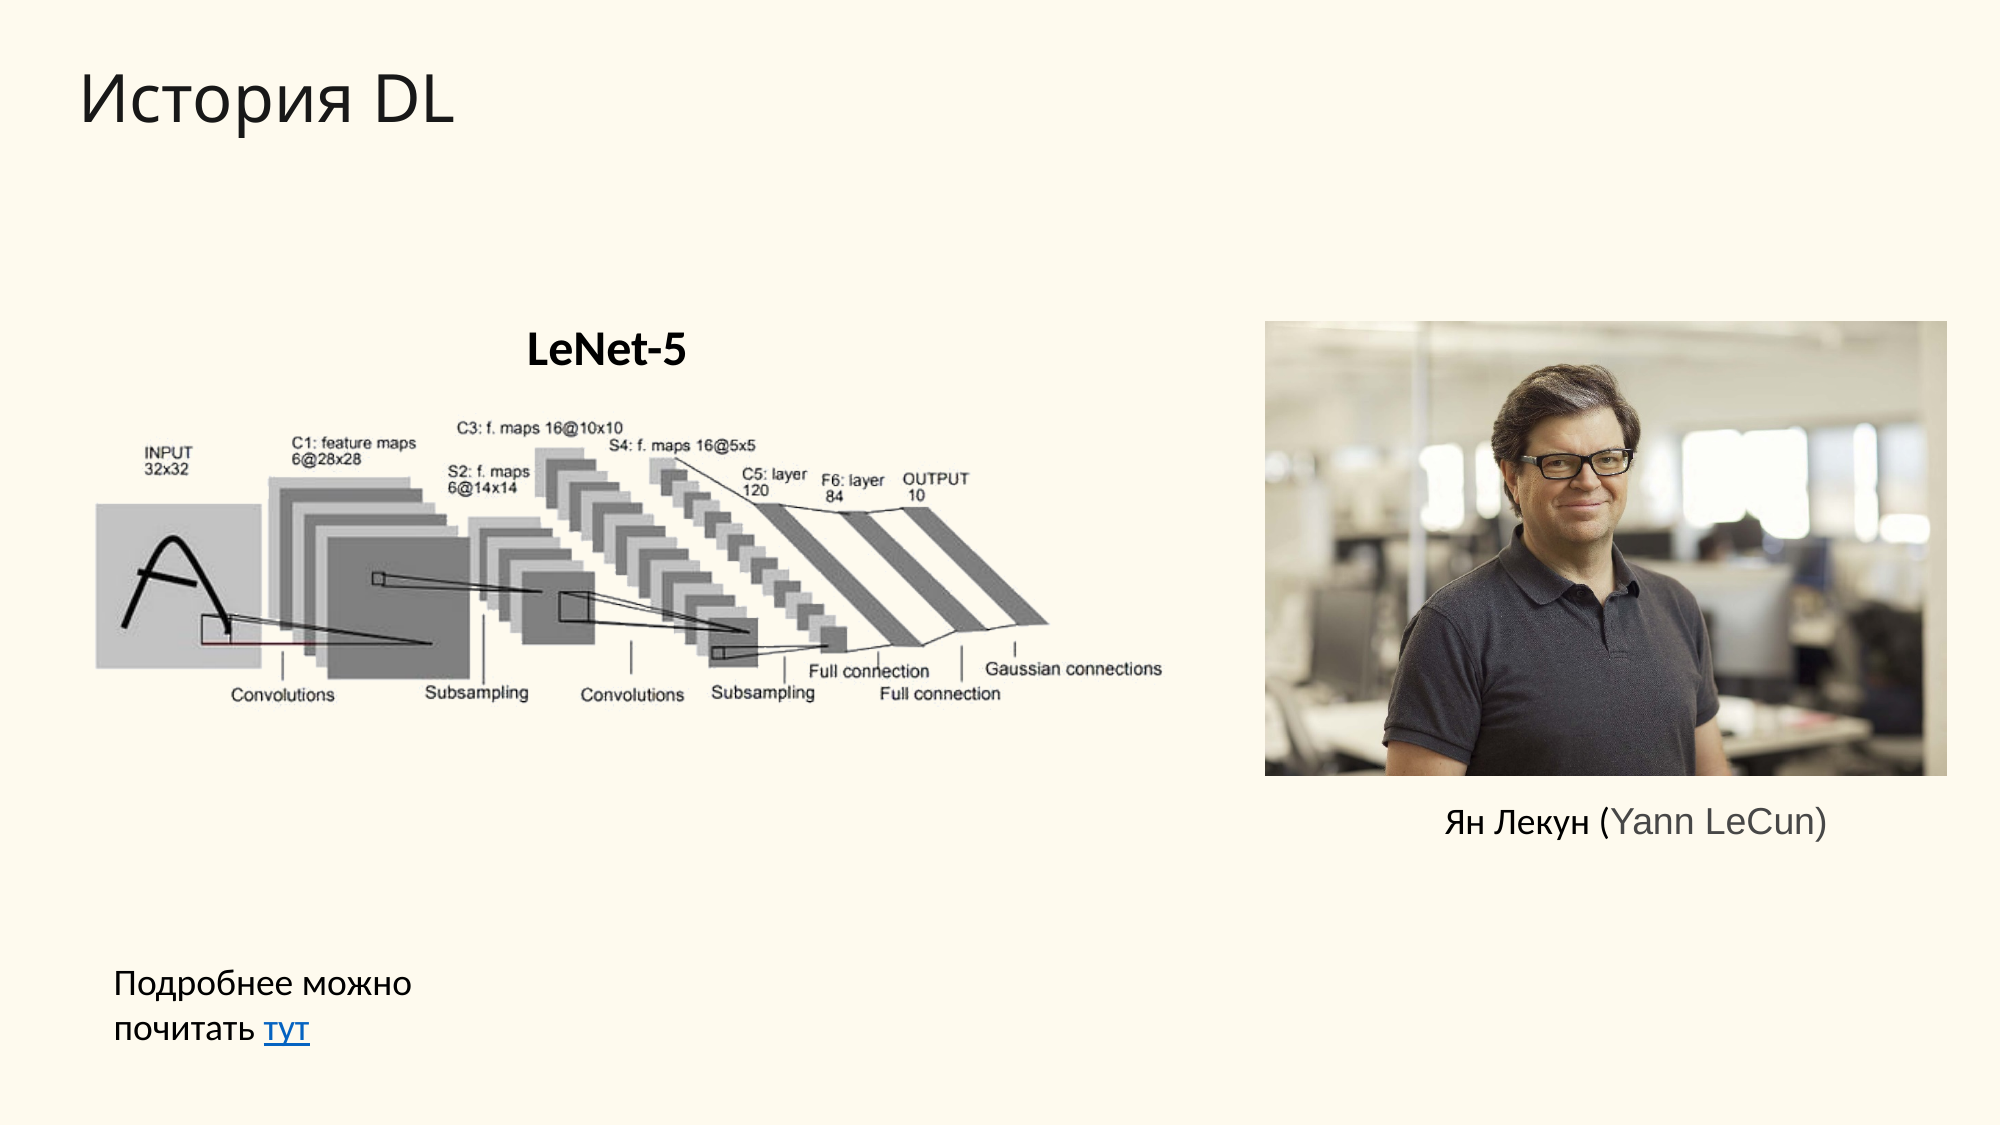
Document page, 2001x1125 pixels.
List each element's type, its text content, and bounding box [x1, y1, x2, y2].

title История DL [78, 68, 946, 360]
picture [1265, 321, 1947, 776]
text_box Подробнее можно почитать тут [98, 950, 473, 1056]
text_box LeNet-5 [512, 307, 812, 383]
text_box Ян Лекун (Yann LeCun) [1430, 789, 1921, 850]
picture [78, 399, 1173, 726]
